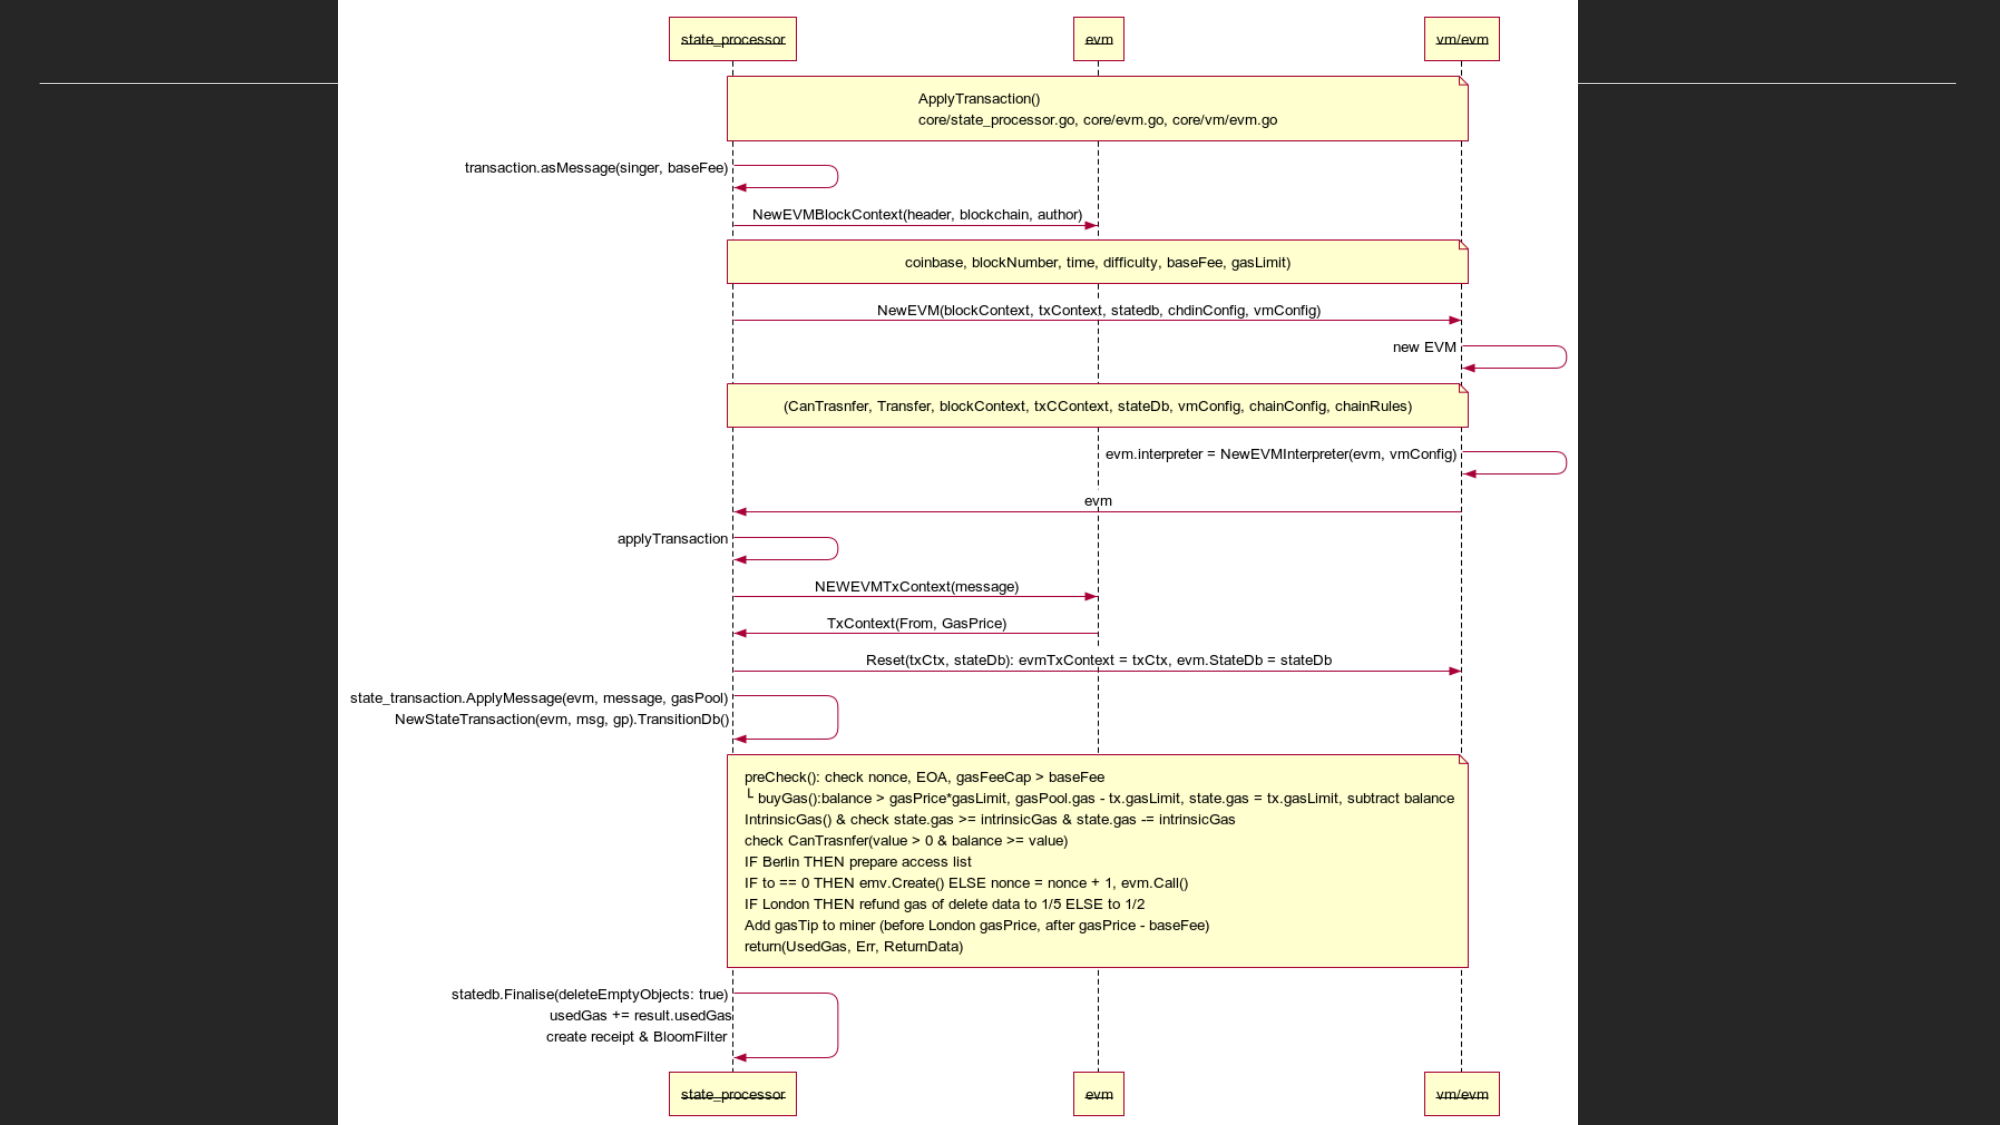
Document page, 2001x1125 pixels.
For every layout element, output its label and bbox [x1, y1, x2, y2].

picture [338, 0, 1578, 1125]
